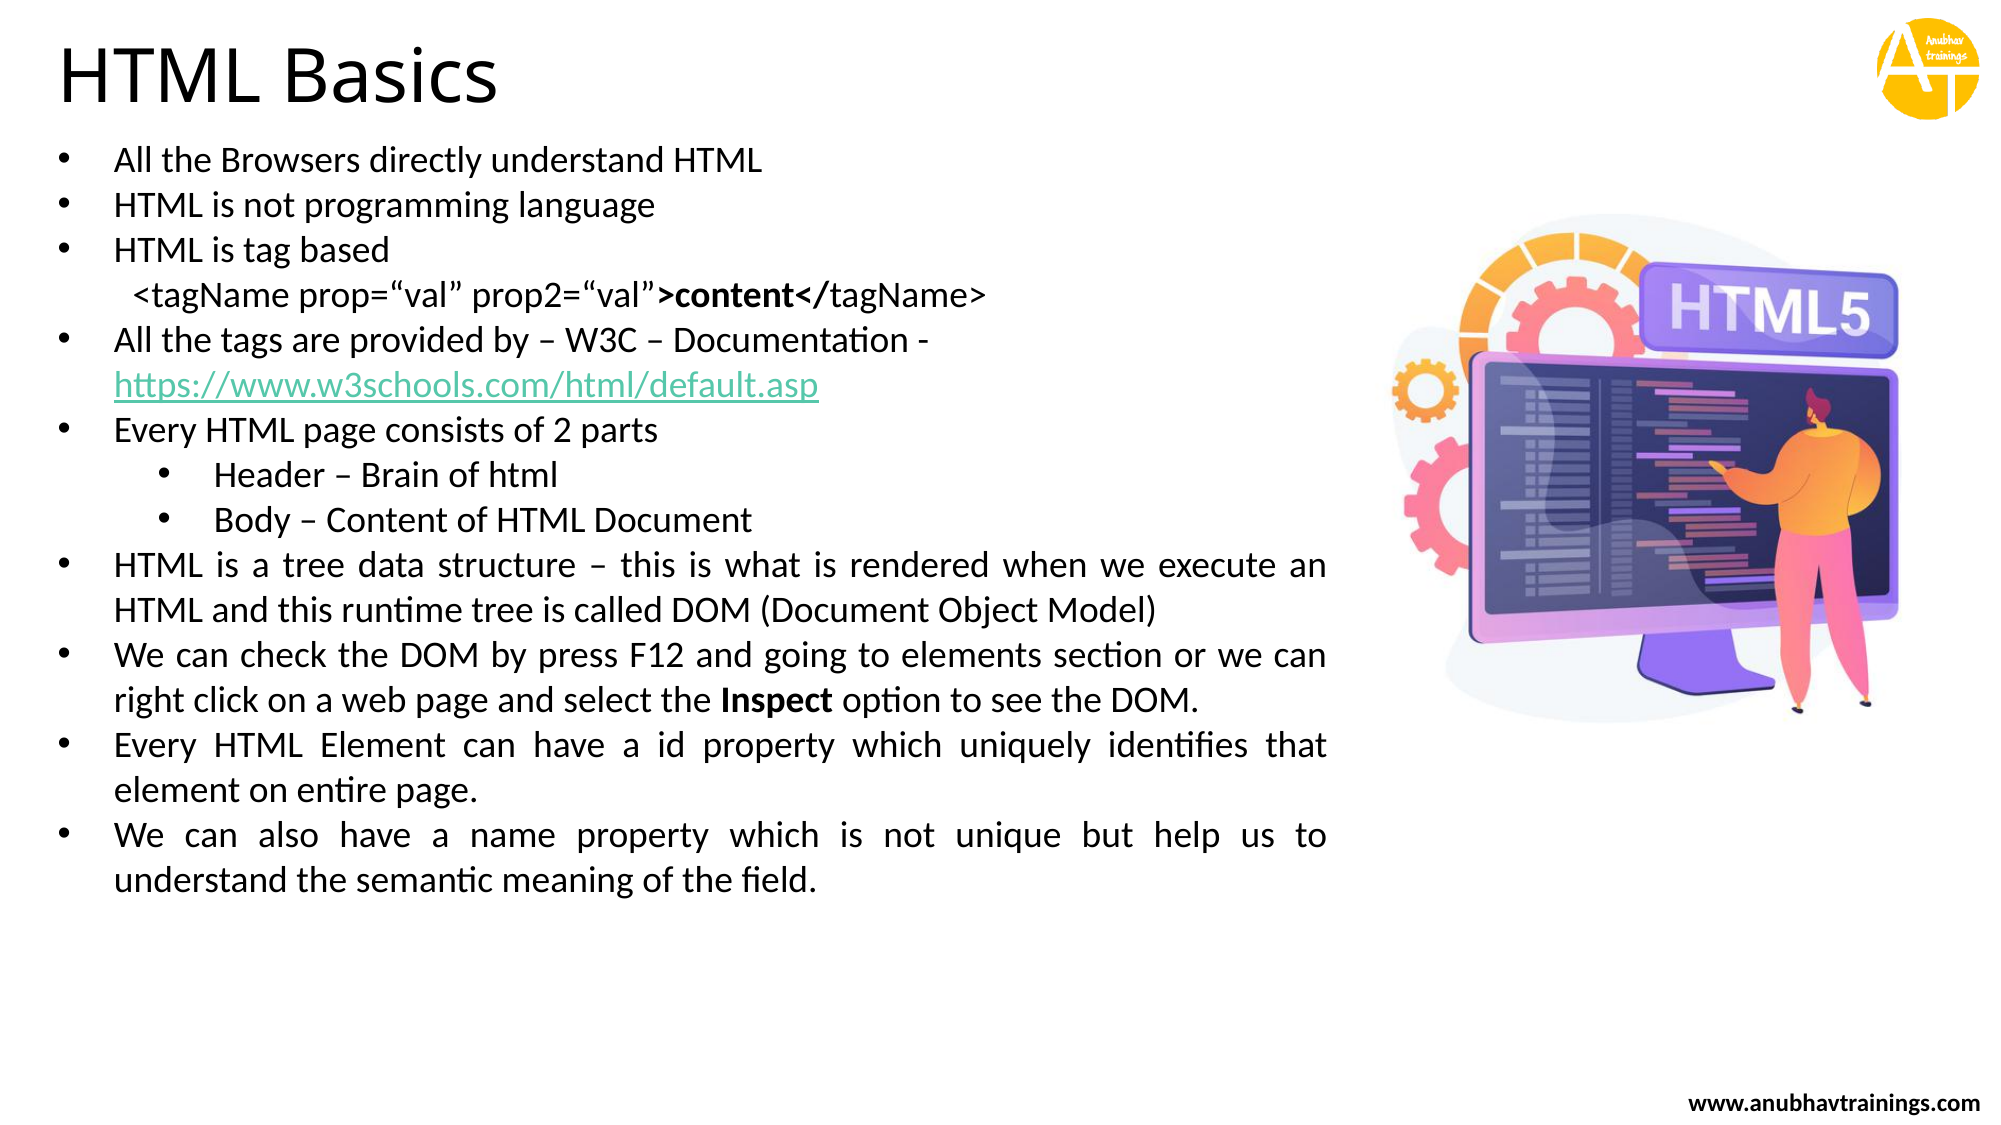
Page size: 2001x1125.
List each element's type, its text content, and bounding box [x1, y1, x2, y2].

text_box HTML Basics [42, 30, 1866, 128]
text_box All the Browsers directly understand HTML HTML is not programming language HTML is tag based <tagName prop=“val” prop2=“val”>content</tagName> All the tags are provided by – W3C – Documentation - https://www.w3schools.com/html/default.asp Every HTML page consists of 2 parts Header – Brain of html Body – Content of HTML Document HTML is a tree data structure – this is what is rendered when we execute an HTML and this runtime tree is called DOM (Document Object Model) We can check the DOM by press F12 and going to elements section or we can right click on a web page and select the Inspect option to see the DOM. Every HTML Element can have a id property which uniquely identifies that element on entire page. We can also have a name property which is not unique but help us to understand the semantic meaning of the field. [42, 127, 1344, 908]
footer www.anubhavtrainings.com [1669, 1089, 2000, 1114]
picture [1866, 11, 1985, 128]
picture [1308, 146, 1972, 811]
